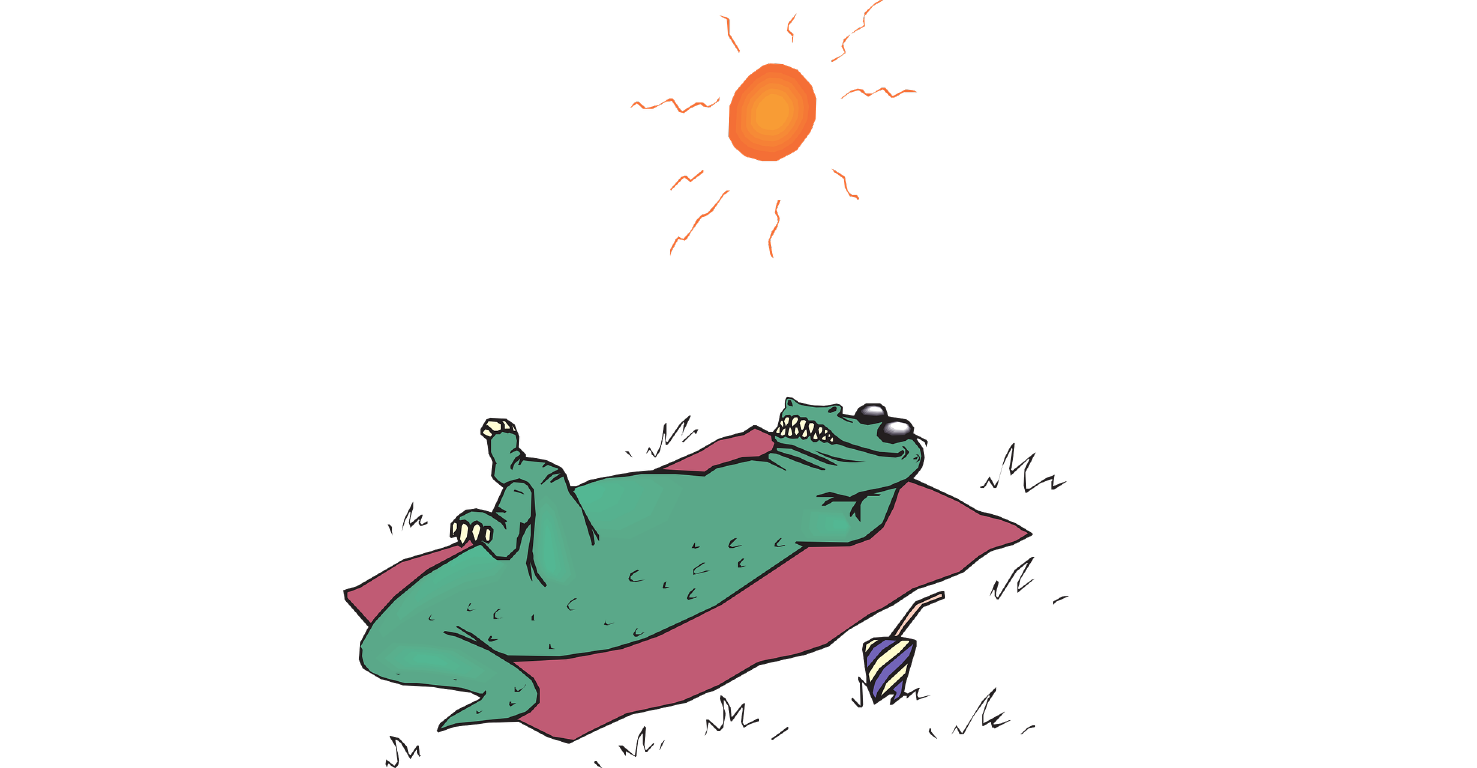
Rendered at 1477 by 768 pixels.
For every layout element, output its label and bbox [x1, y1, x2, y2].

picture [343, 0, 1070, 768]
